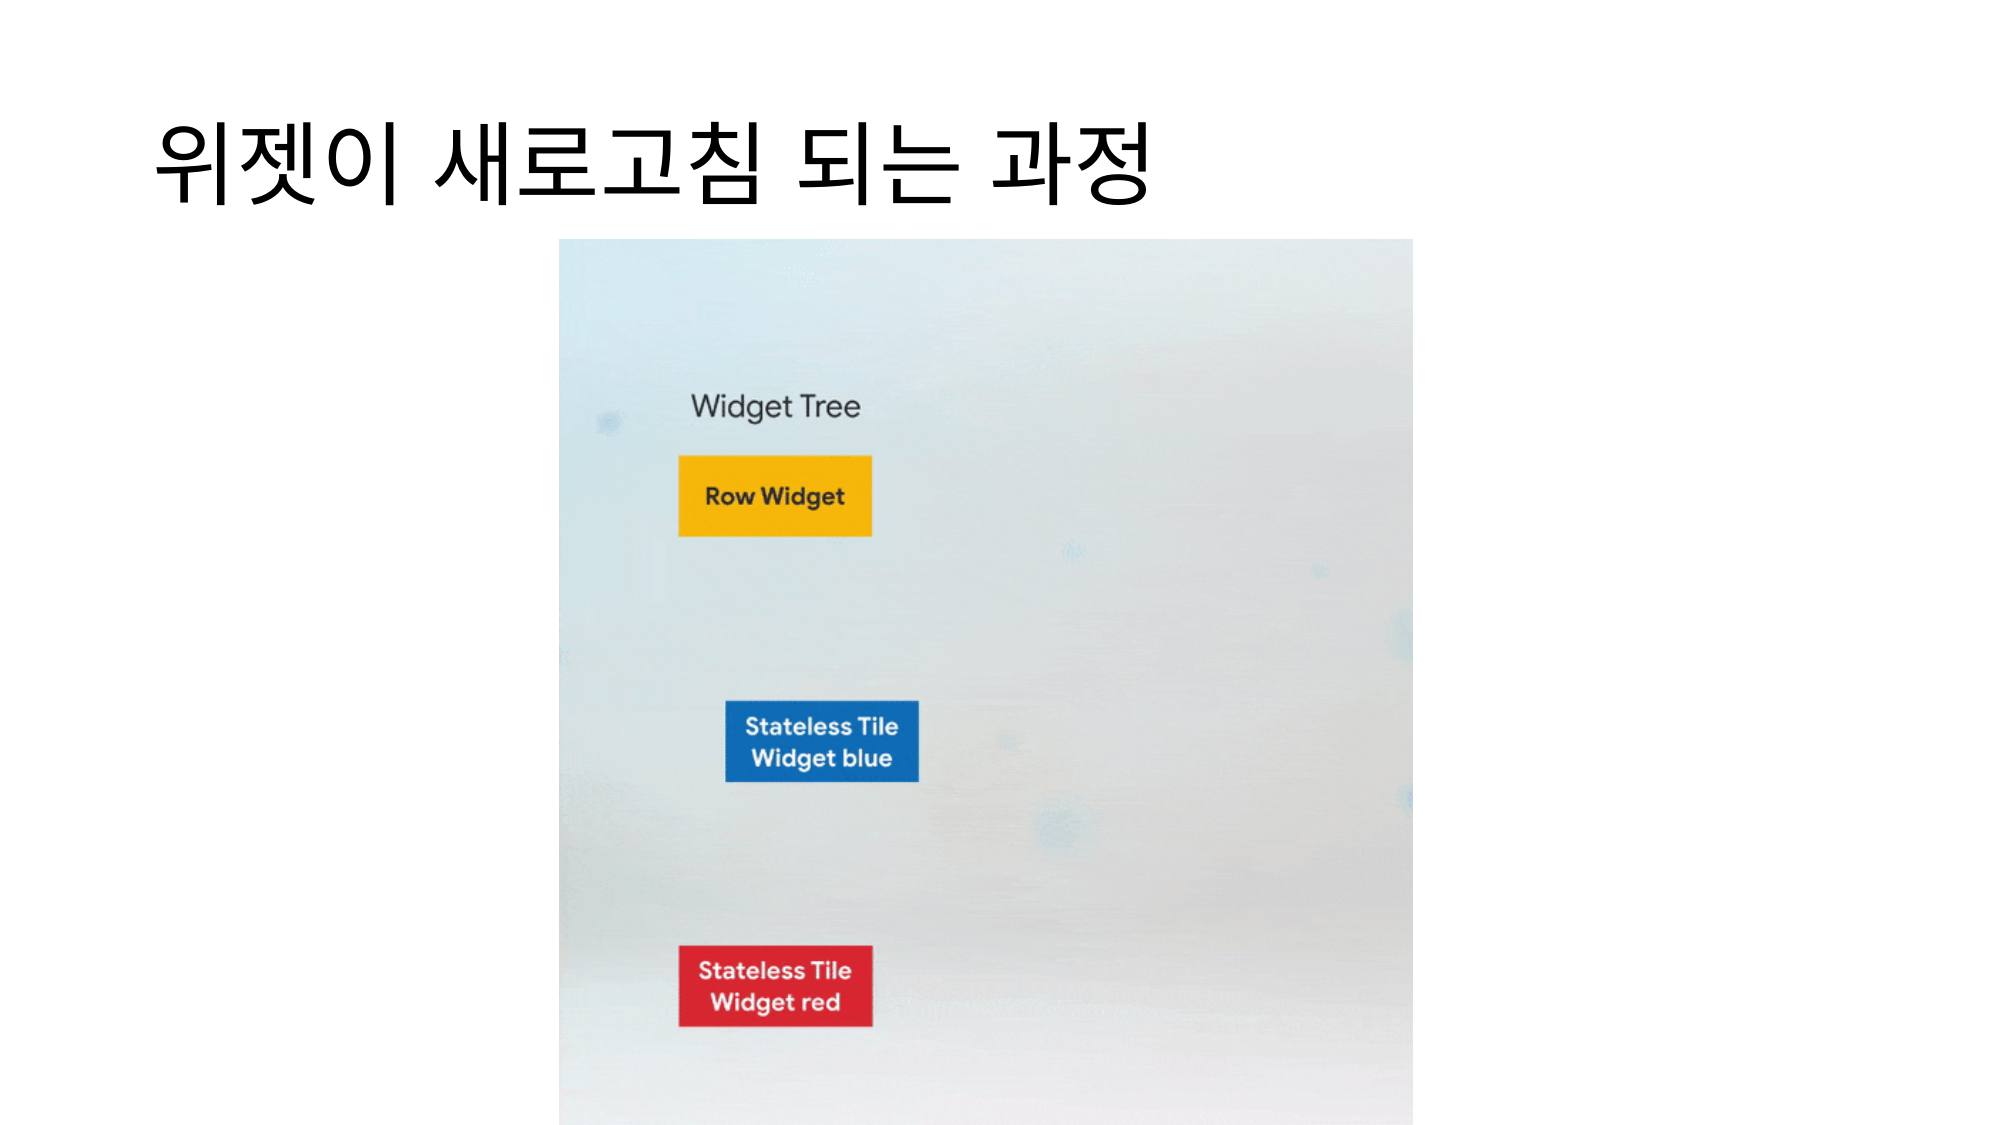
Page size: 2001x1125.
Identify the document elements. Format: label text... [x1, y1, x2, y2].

picture [558, 239, 1413, 1125]
title 위젯이 새로고침 되는 과정 [137, 59, 1863, 278]
